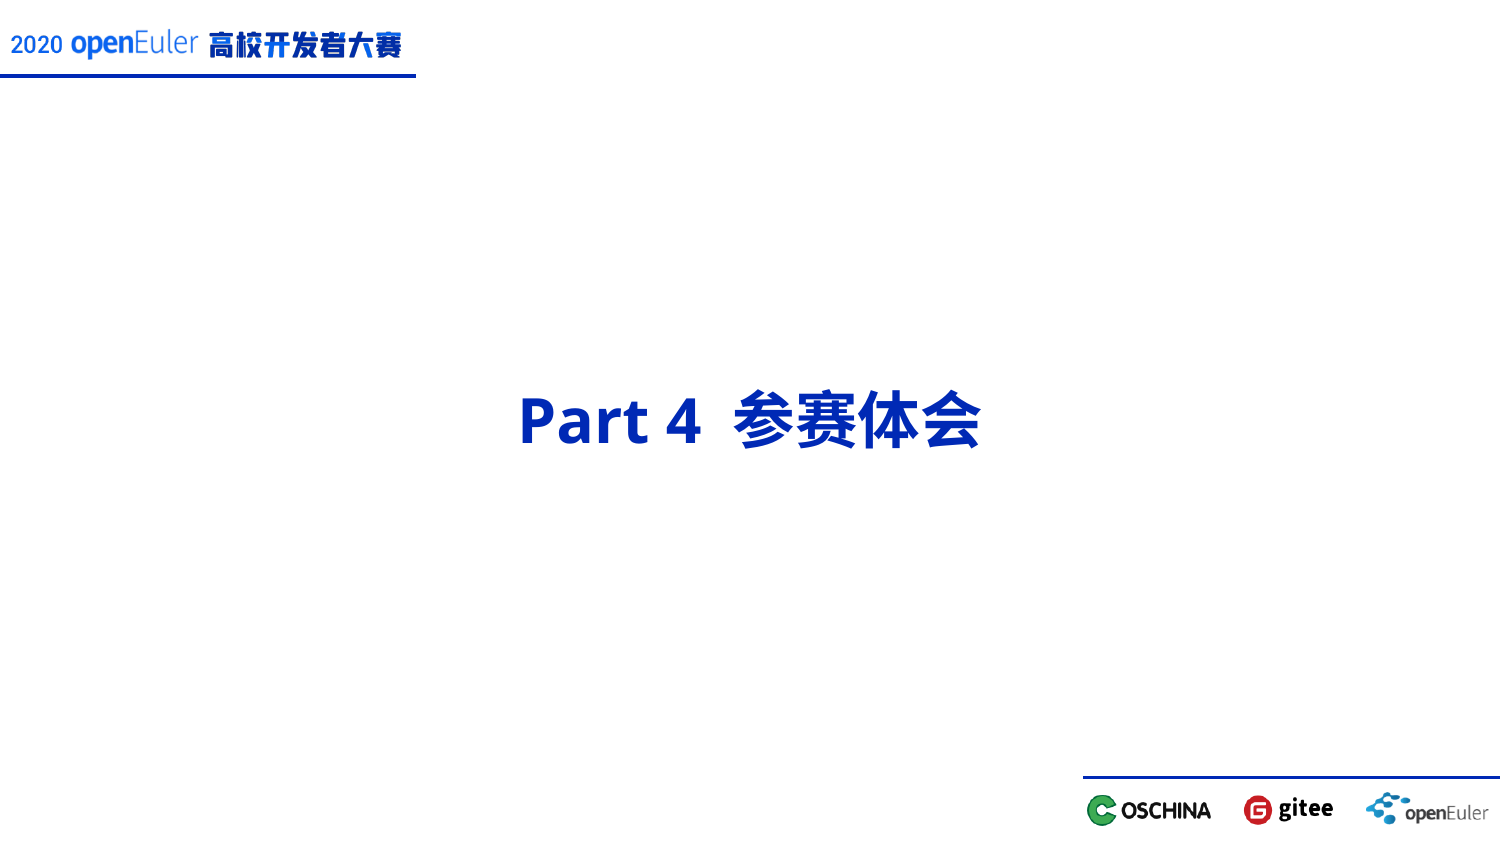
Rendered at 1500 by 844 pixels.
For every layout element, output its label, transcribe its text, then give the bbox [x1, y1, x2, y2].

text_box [10, 28, 401, 60]
title Part 4 参赛体会 [113, 263, 1387, 464]
picture [1077, 788, 1500, 828]
